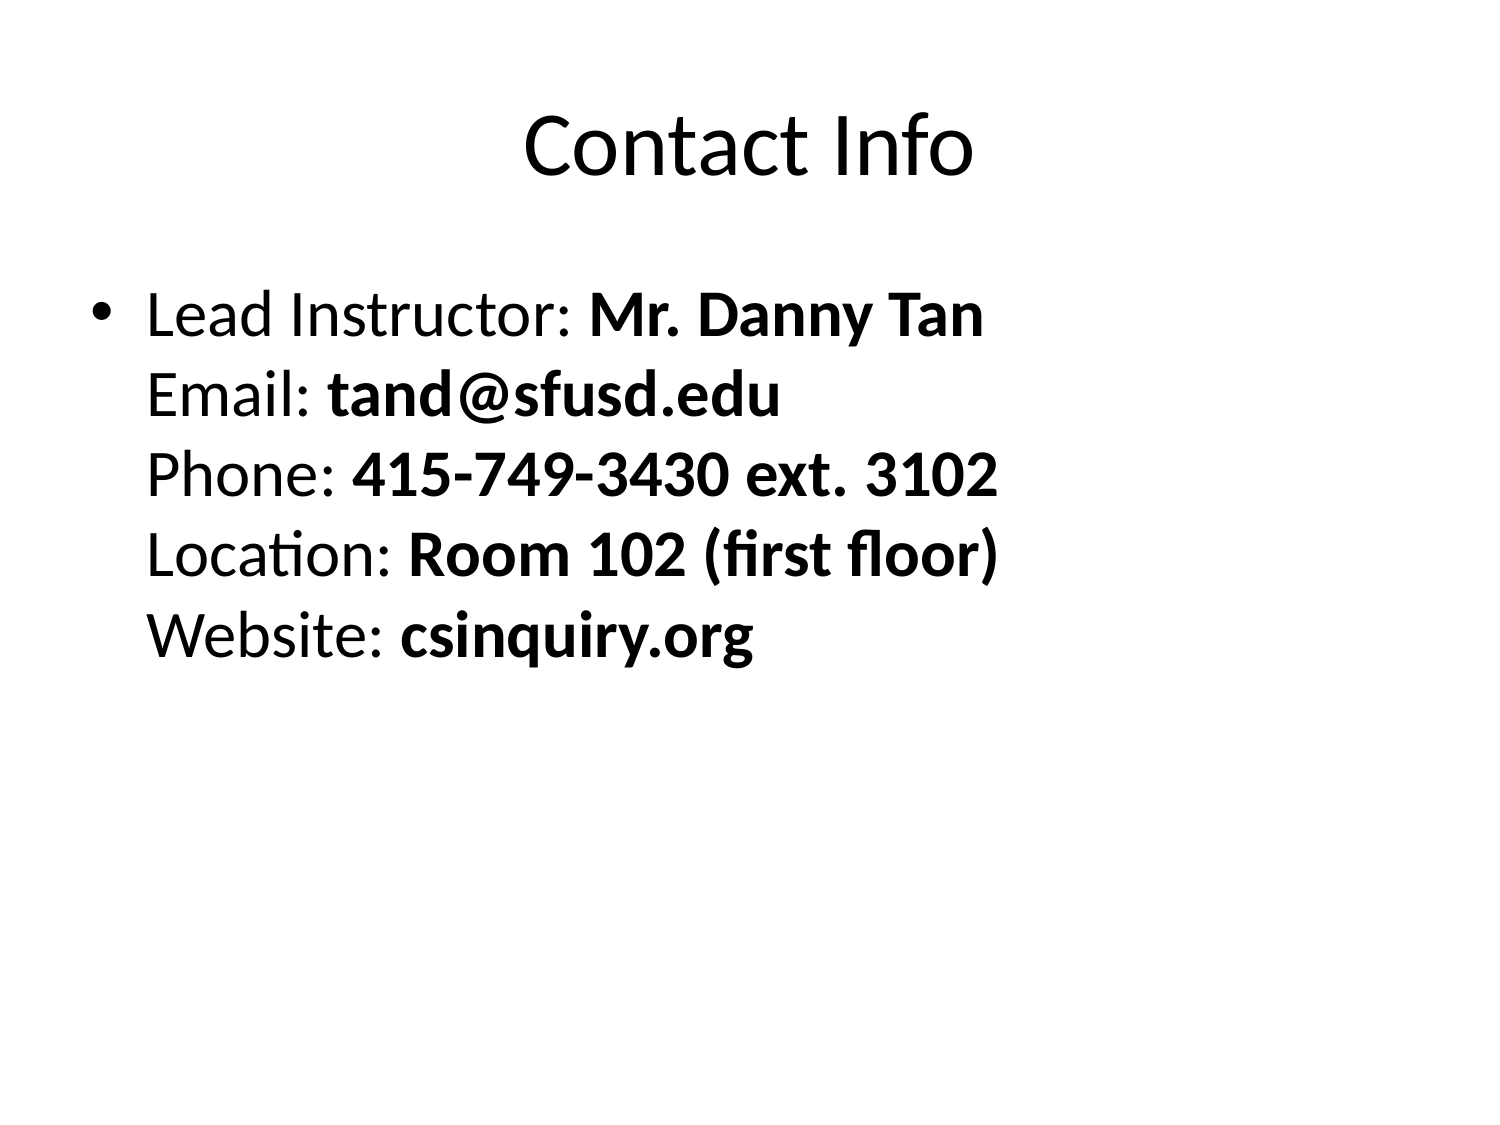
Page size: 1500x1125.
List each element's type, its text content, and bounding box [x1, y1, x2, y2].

list Lead Instructor: Mr. Danny Tan Email: tand@sfusd.edu Phone: 415-749-3430 ext. 3102 Location: Room 102 (first floor) Website: csinquiry.org [75, 262, 1425, 1005]
title Contact Info [75, 45, 1425, 233]
